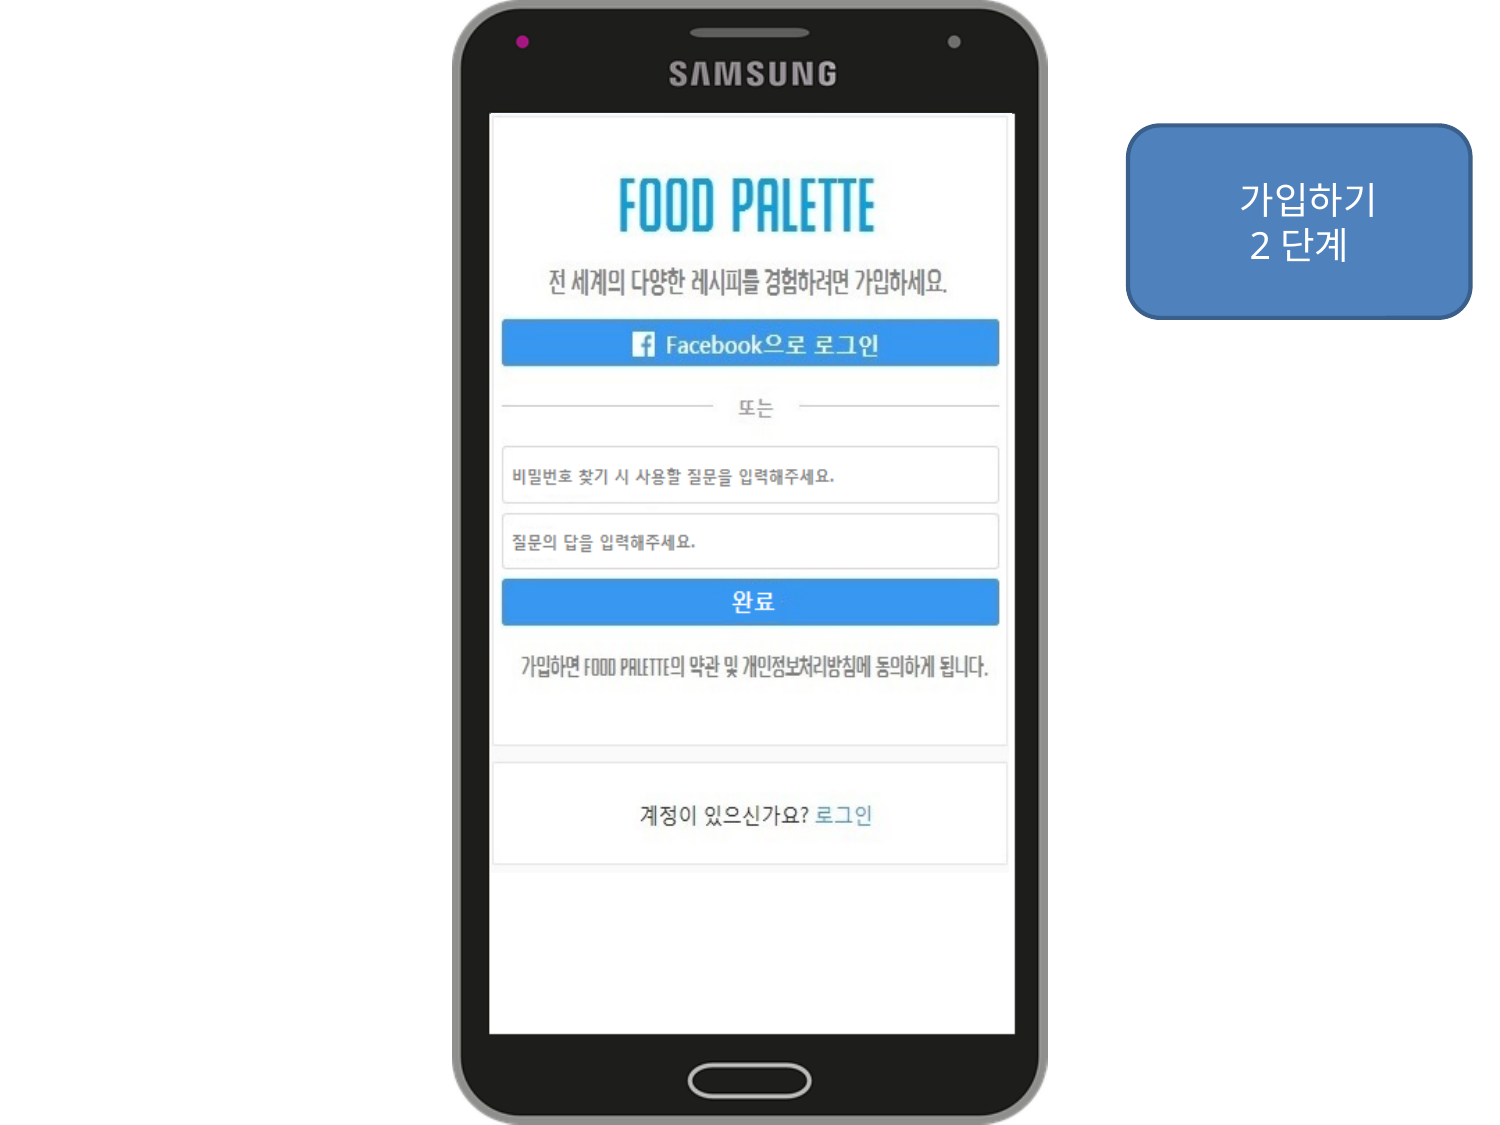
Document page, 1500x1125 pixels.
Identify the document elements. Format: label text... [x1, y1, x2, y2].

picture [452, 0, 1048, 1125]
text_box 가입하기 2단계 [1125, 123, 1473, 320]
